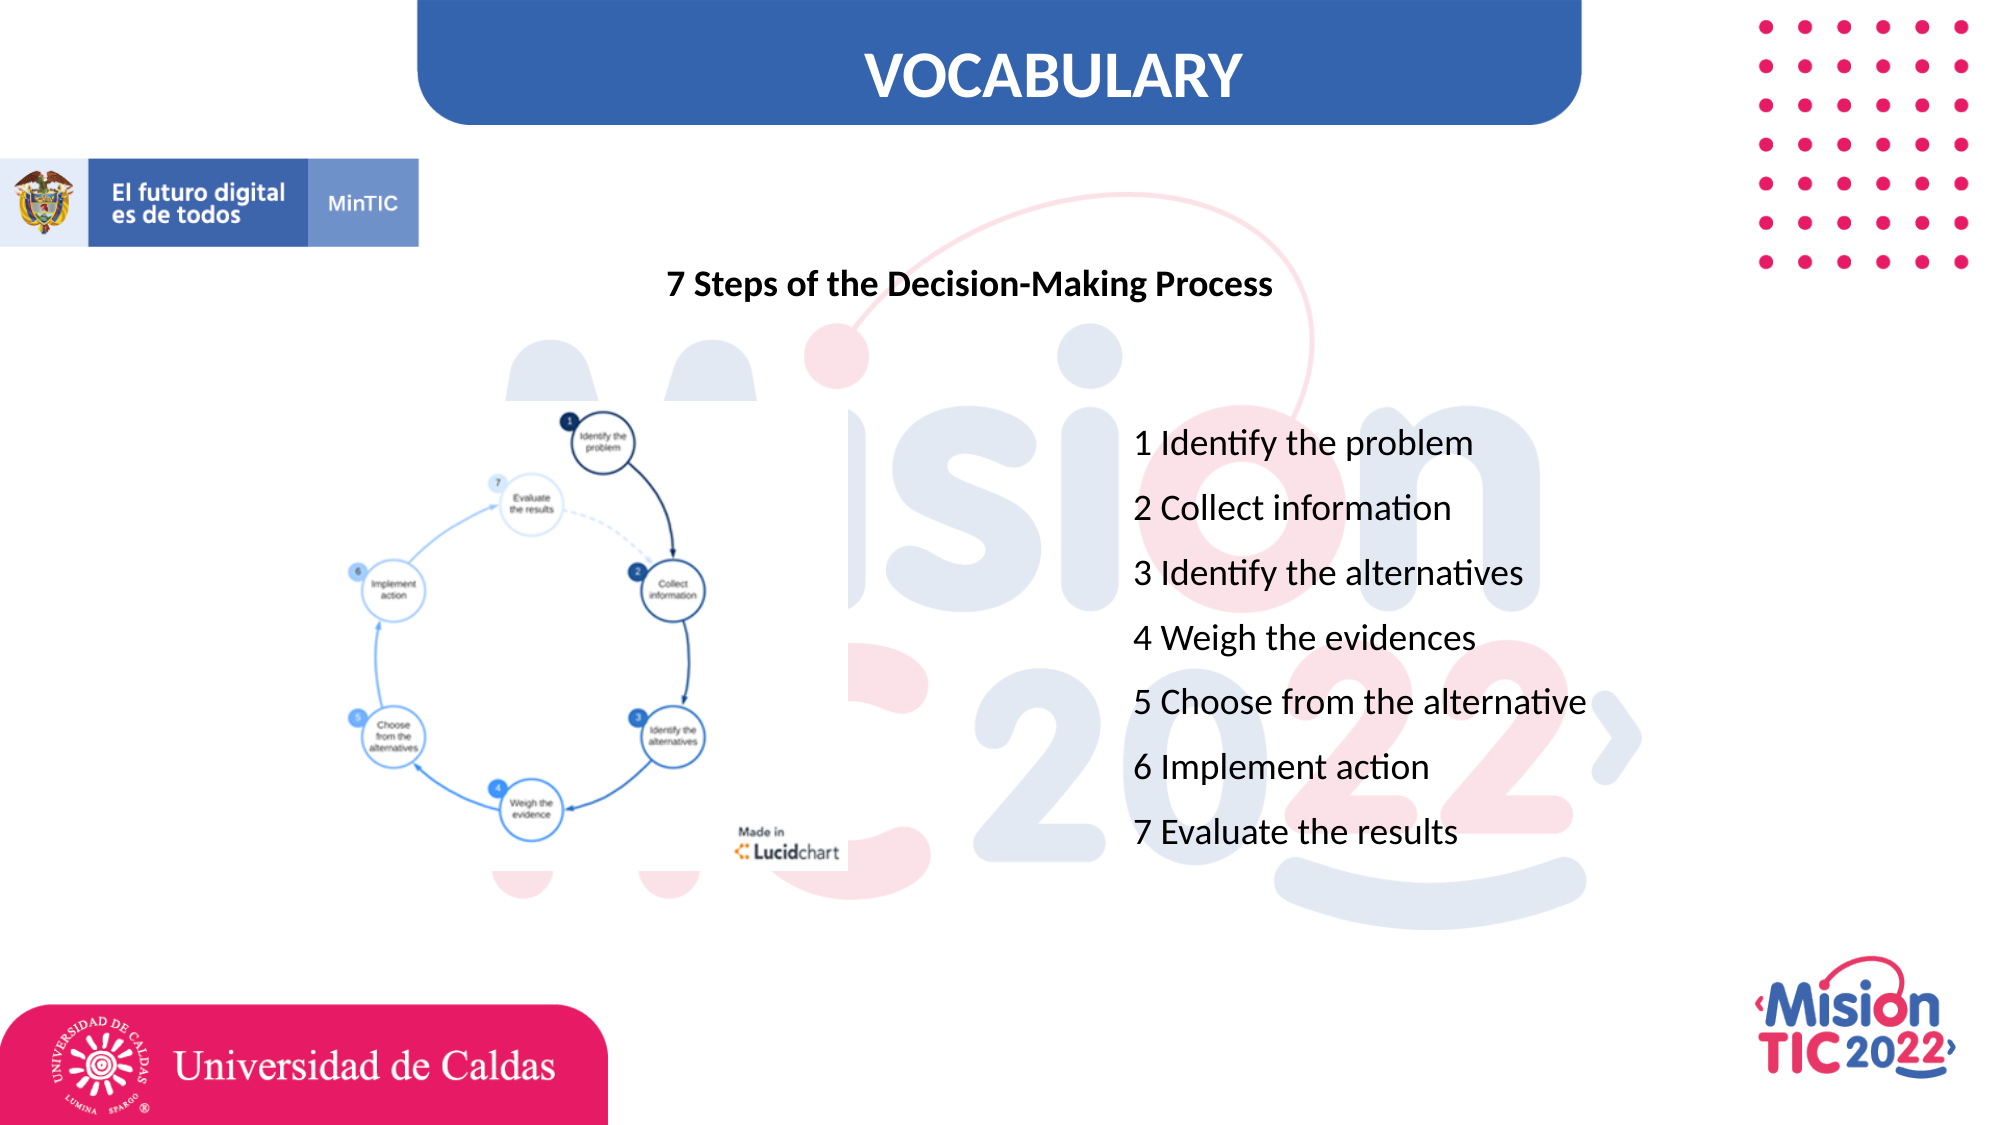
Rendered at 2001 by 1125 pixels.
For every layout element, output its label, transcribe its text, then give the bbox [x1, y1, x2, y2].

picture [0, 0, 2000, 1125]
text_box VOCABULARY [849, 22, 1260, 118]
text_box 7 Steps of the Decision-Making Process [651, 251, 1289, 311]
text_box 1 Identify the problem 2 Collect information 3 Identify the alternatives 4 Weigh the evidences 5 Choose from the alternative 6 Implement action 7 Evaluate the results [1118, 407, 1860, 860]
